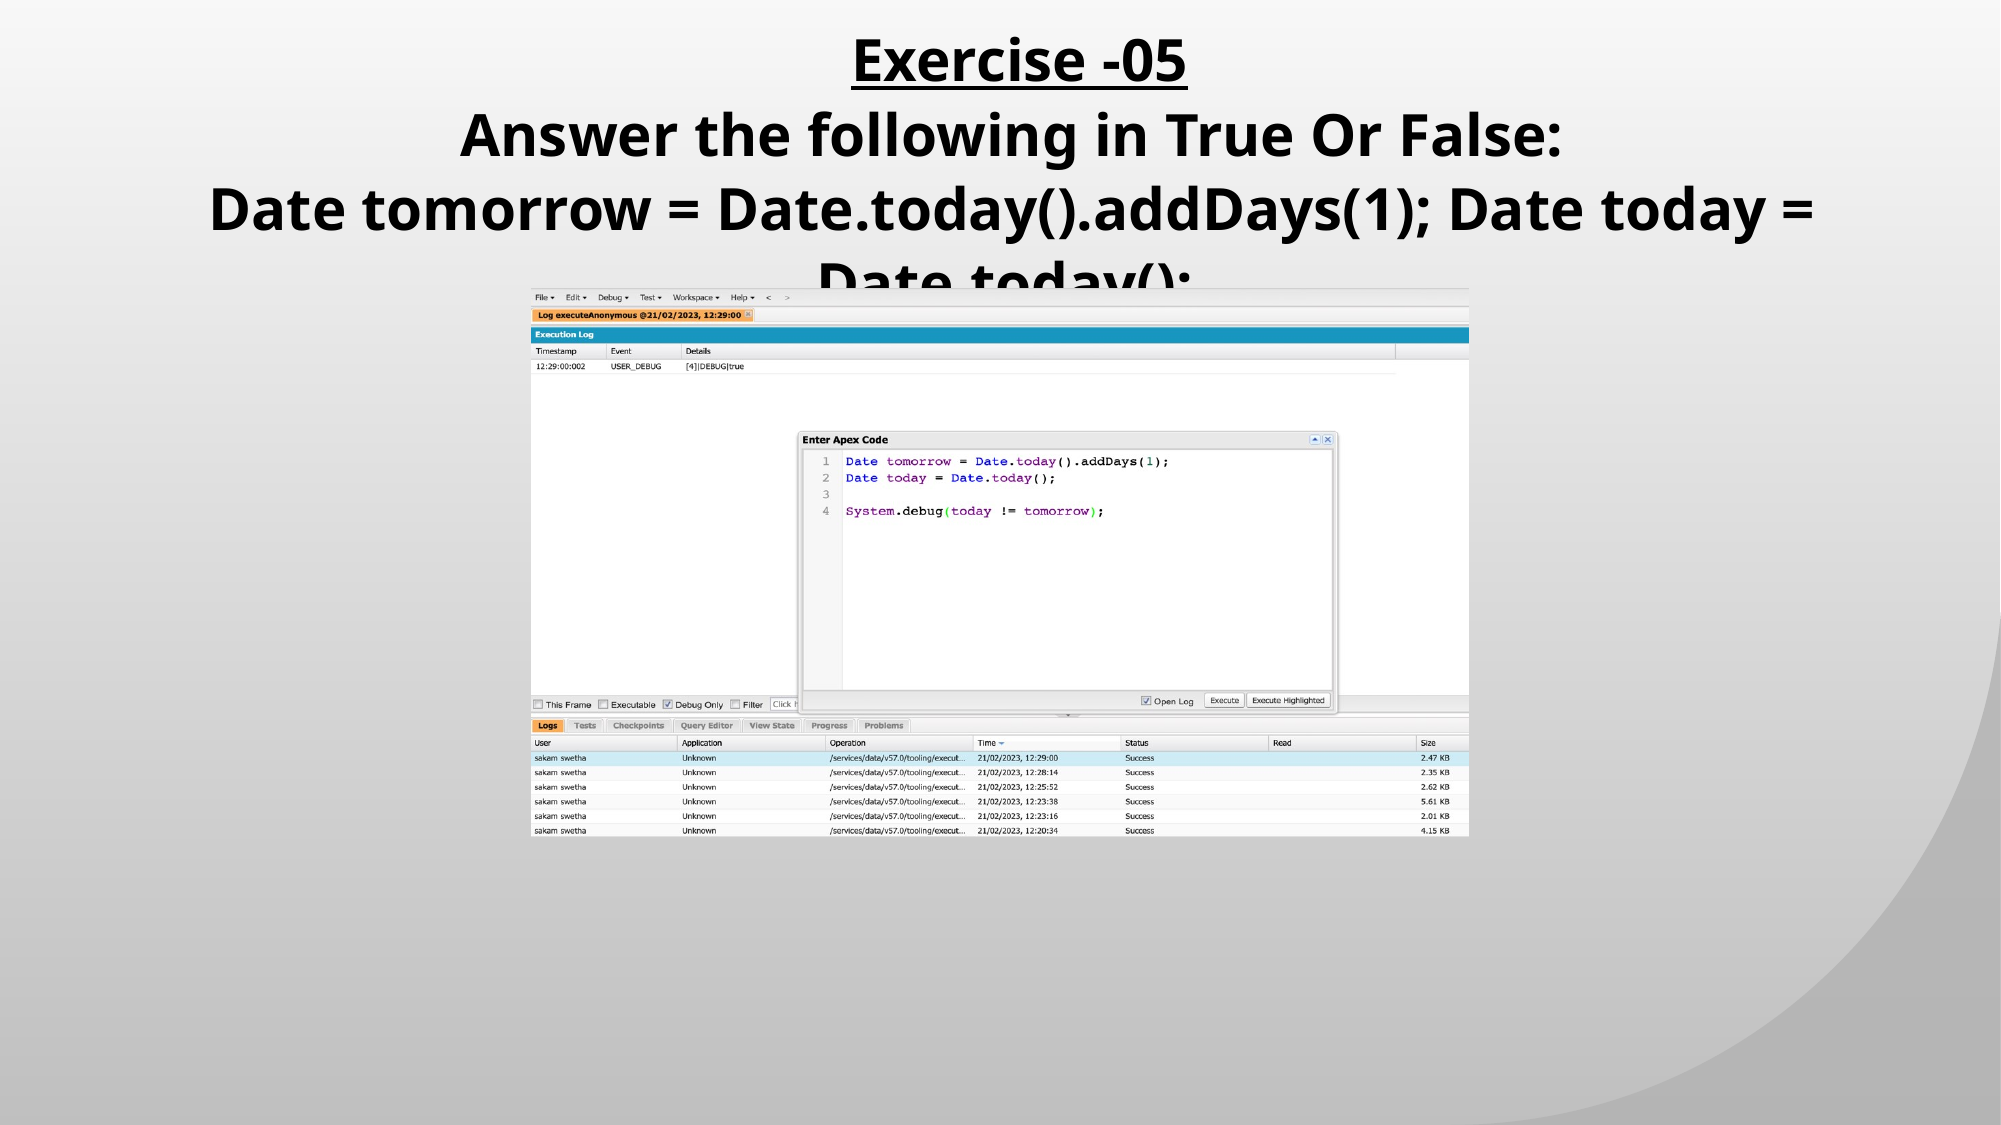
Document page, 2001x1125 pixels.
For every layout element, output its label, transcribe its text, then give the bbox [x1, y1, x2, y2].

picture [531, 288, 1469, 837]
title Exercise -05 Answer the following in True Or False: Date tomorrow = Date.today().addDays(1); Date today = Date.today(); today != tomorrow [137, 47, 1887, 364]
